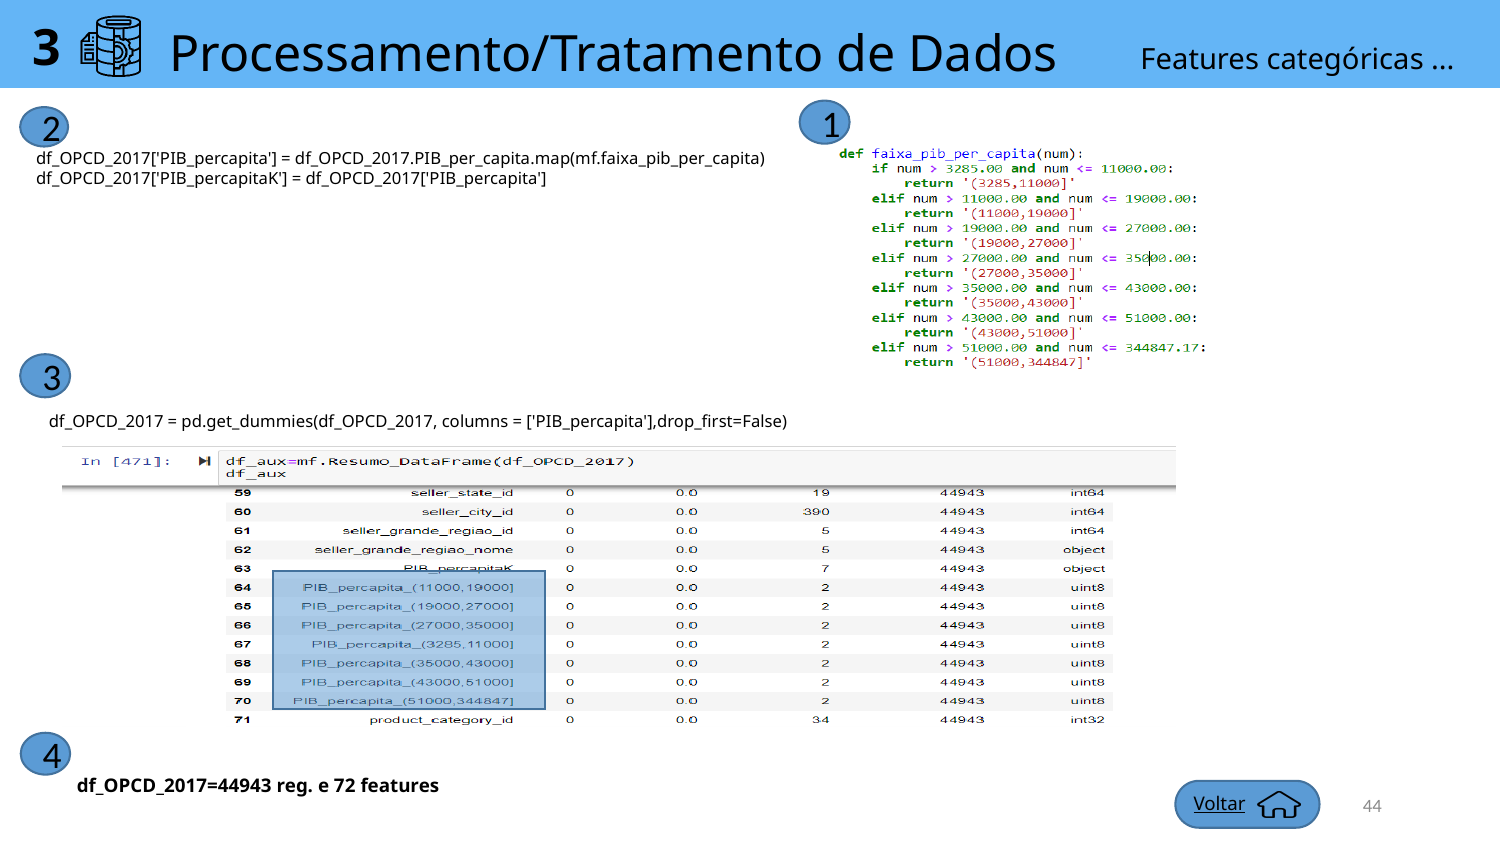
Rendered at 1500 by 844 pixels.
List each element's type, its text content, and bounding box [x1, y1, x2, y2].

slide_number 44 [1331, 782, 1397, 827]
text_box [20, 732, 479, 805]
text_box Processamento/Tratamento de Dados [154, 14, 1083, 90]
text_box Voltar [1174, 779, 1321, 829]
text_box Features categóricas ... [1125, 32, 1481, 83]
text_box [20, 354, 1176, 727]
picture [79, 14, 142, 78]
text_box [799, 100, 1228, 377]
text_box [20, 107, 769, 196]
text_box [0, 0, 1500, 89]
text_box 3 [18, 8, 77, 83]
picture [1257, 791, 1301, 818]
